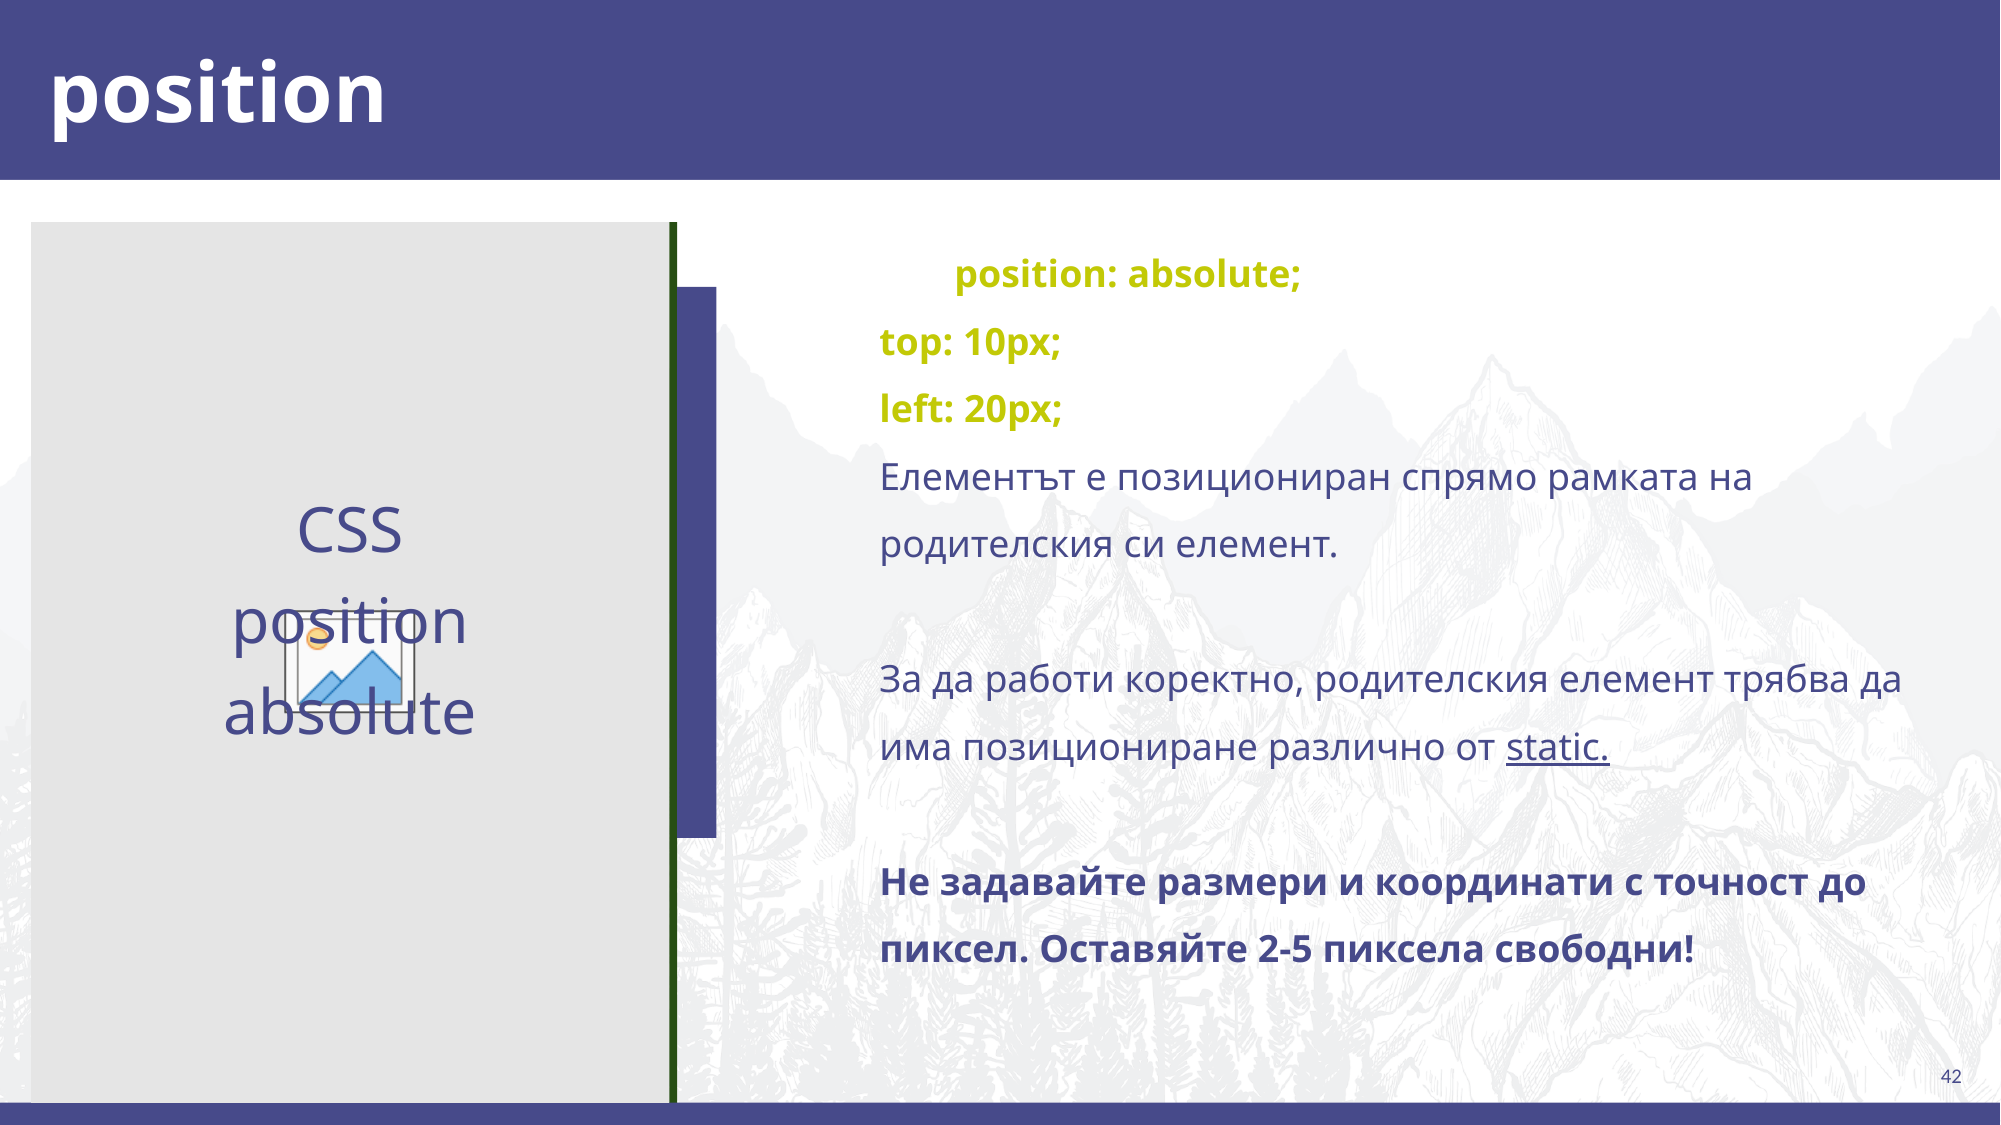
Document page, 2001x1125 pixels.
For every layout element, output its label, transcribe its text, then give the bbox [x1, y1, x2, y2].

title position [31, 16, 1591, 162]
list position: absolute; top: 10px; left: 20px; Eлементът е позициониран спрямо рамката на родителския си елемент. За да работи коректно, родителския елемент трябва да има позициониране различно от static. Не задавайте размери и координати с точност до пиксел. Оставяйте 2-5 пиксела свободни! [786, 222, 1968, 1047]
slide_number 42 [1897, 1049, 1968, 1101]
picture [30, 222, 670, 1103]
